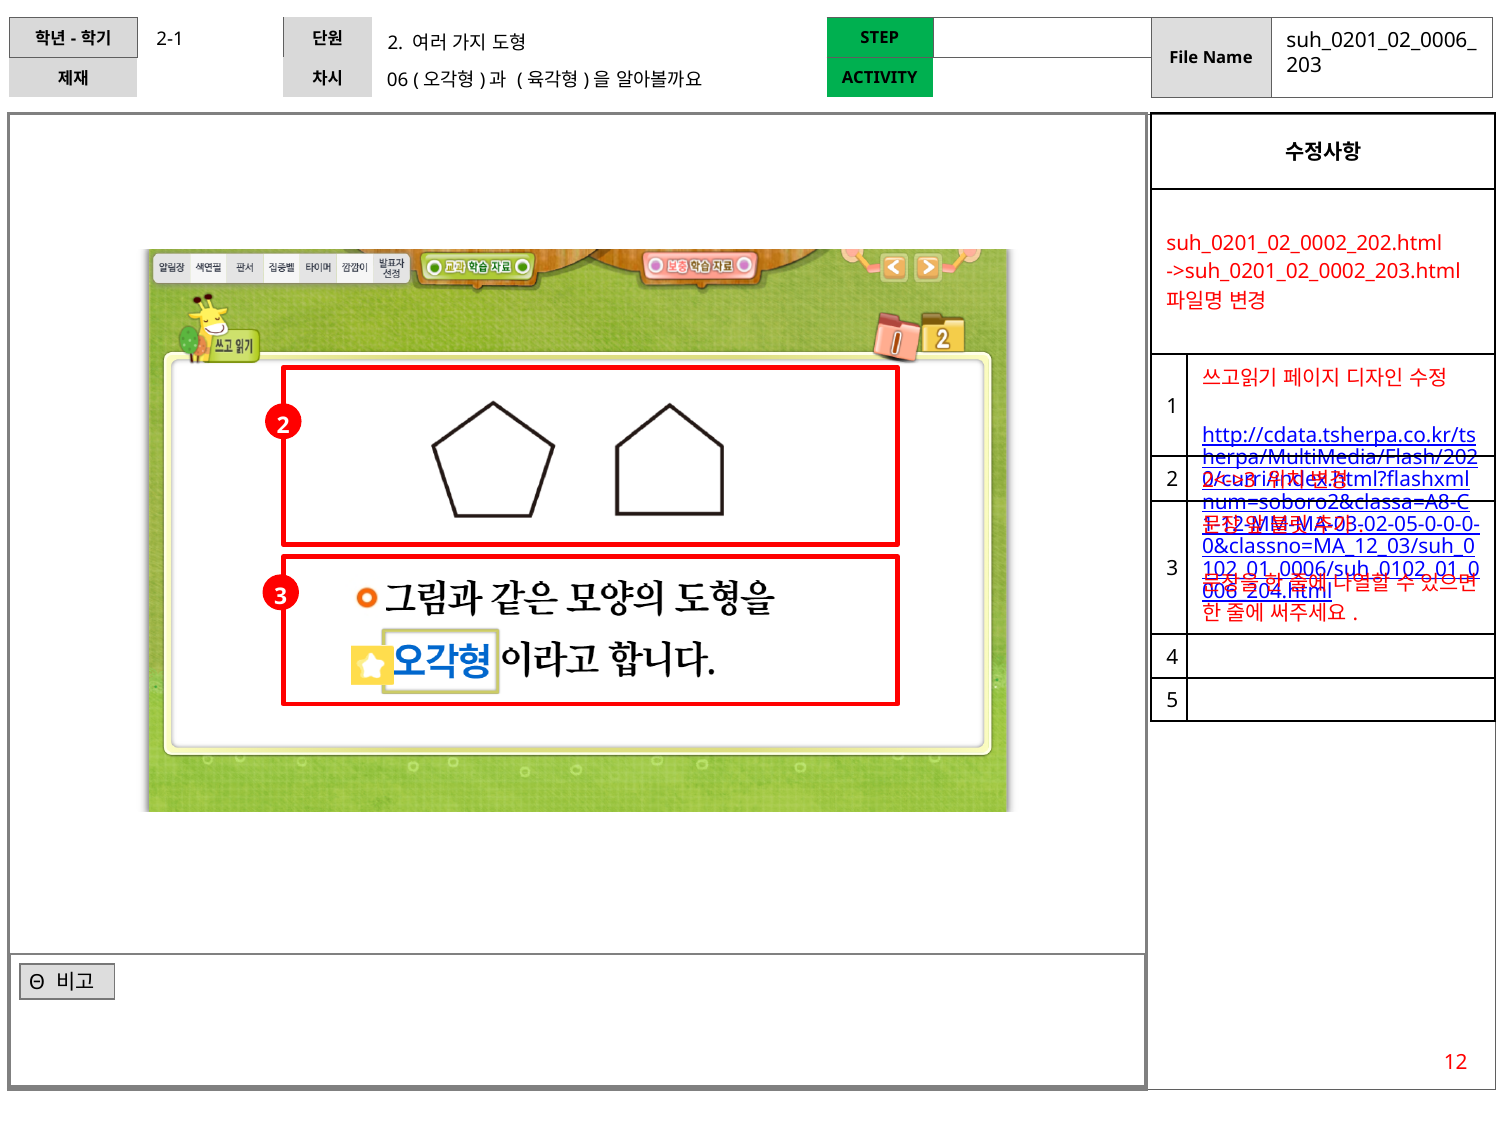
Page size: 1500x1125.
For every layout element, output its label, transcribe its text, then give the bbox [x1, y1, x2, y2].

table_cell 5 [1152, 679, 1186, 720]
table_cell 2 [1152, 457, 1186, 500]
table_cell 문장 앞 블릿 추가. 문장을 한 줄에 나열할 수 있으면 한 줄에 써주세요. [1188, 502, 1494, 633]
table_header 수정사항 [1152, 114, 1494, 188]
table_cell 1 [1152, 355, 1186, 455]
table_cell 2<->3 위치 변경 [1188, 457, 1494, 500]
table_cell [1188, 679, 1494, 720]
text_box suh_0201_02_0006_203 [1271, 18, 1500, 84]
text_box 2-1 [141, 18, 284, 55]
table_cell 4 [1152, 635, 1186, 677]
table_cell suh_0201_02_0002_202.html ->suh_0201_02_0002_203.html 파일명 변경 [1152, 190, 1494, 353]
table_cell 3 [1152, 502, 1186, 633]
table_cell [1188, 635, 1494, 677]
table_cell 쓰고읽기 페이지 디자인 수정 http://cdata.tsherpa.co.kr/tsherpa/MultiMedia/Flash/2020/curri/index.html?flashxmlnum=soboro2&classa=A8-C1-12-MM-MA-03-02-05-0-0-0-0&classno=MA_12_03/suh_0102_01_0006/suh_0102_01_0006_204.html [1188, 355, 1494, 455]
picture [19, 249, 1135, 813]
text_box 06 (오각형)과 (육각형)을 알아볼까요 [372, 60, 821, 96]
text_box 2. 여러 가지 도형 [372, 23, 828, 48]
